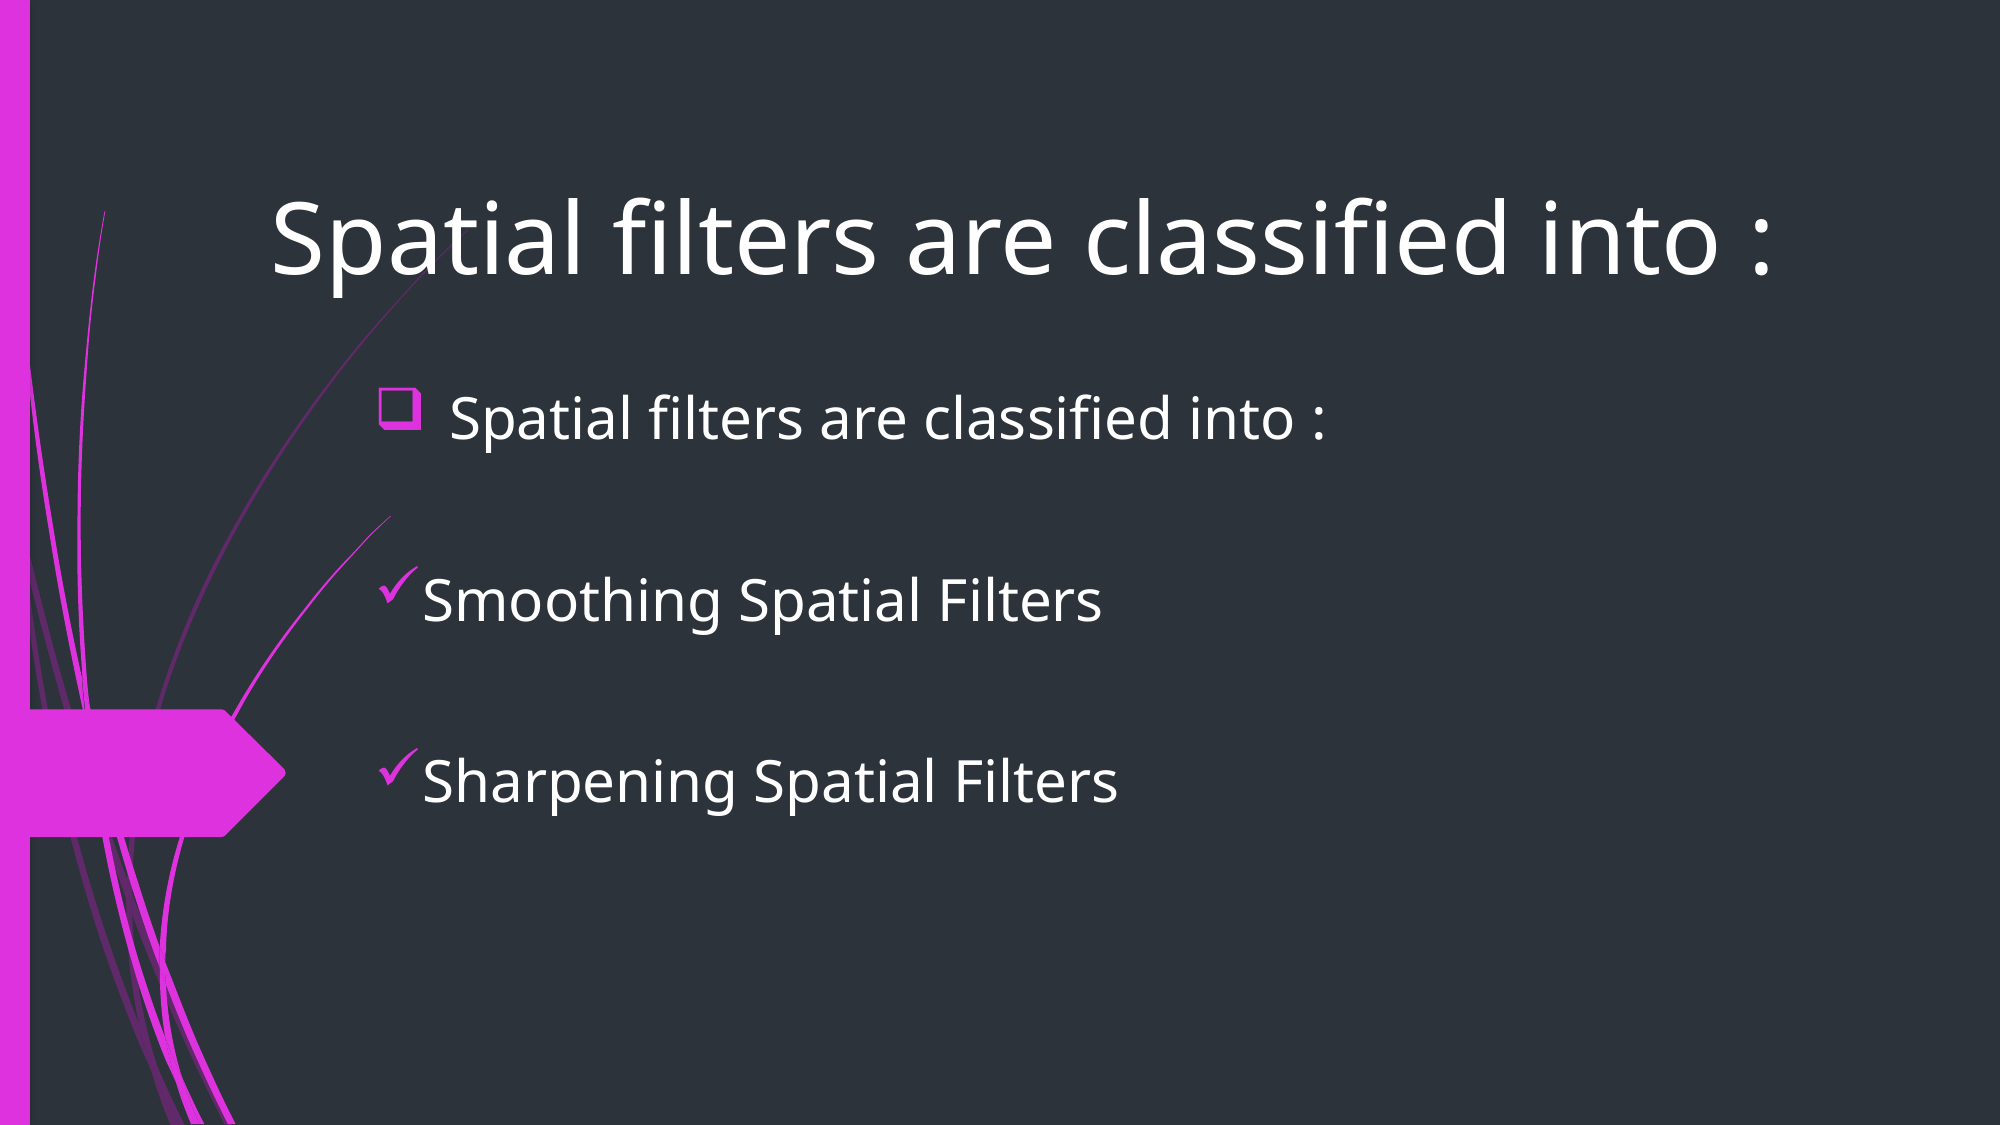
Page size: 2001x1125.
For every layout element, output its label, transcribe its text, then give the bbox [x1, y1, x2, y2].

title Spatial filters are classified into : [255, 154, 1860, 302]
subtitle Spatial filters are classified into : Smoothing Spatial Filters Sharpening Spatial Filters [359, 373, 1822, 559]
